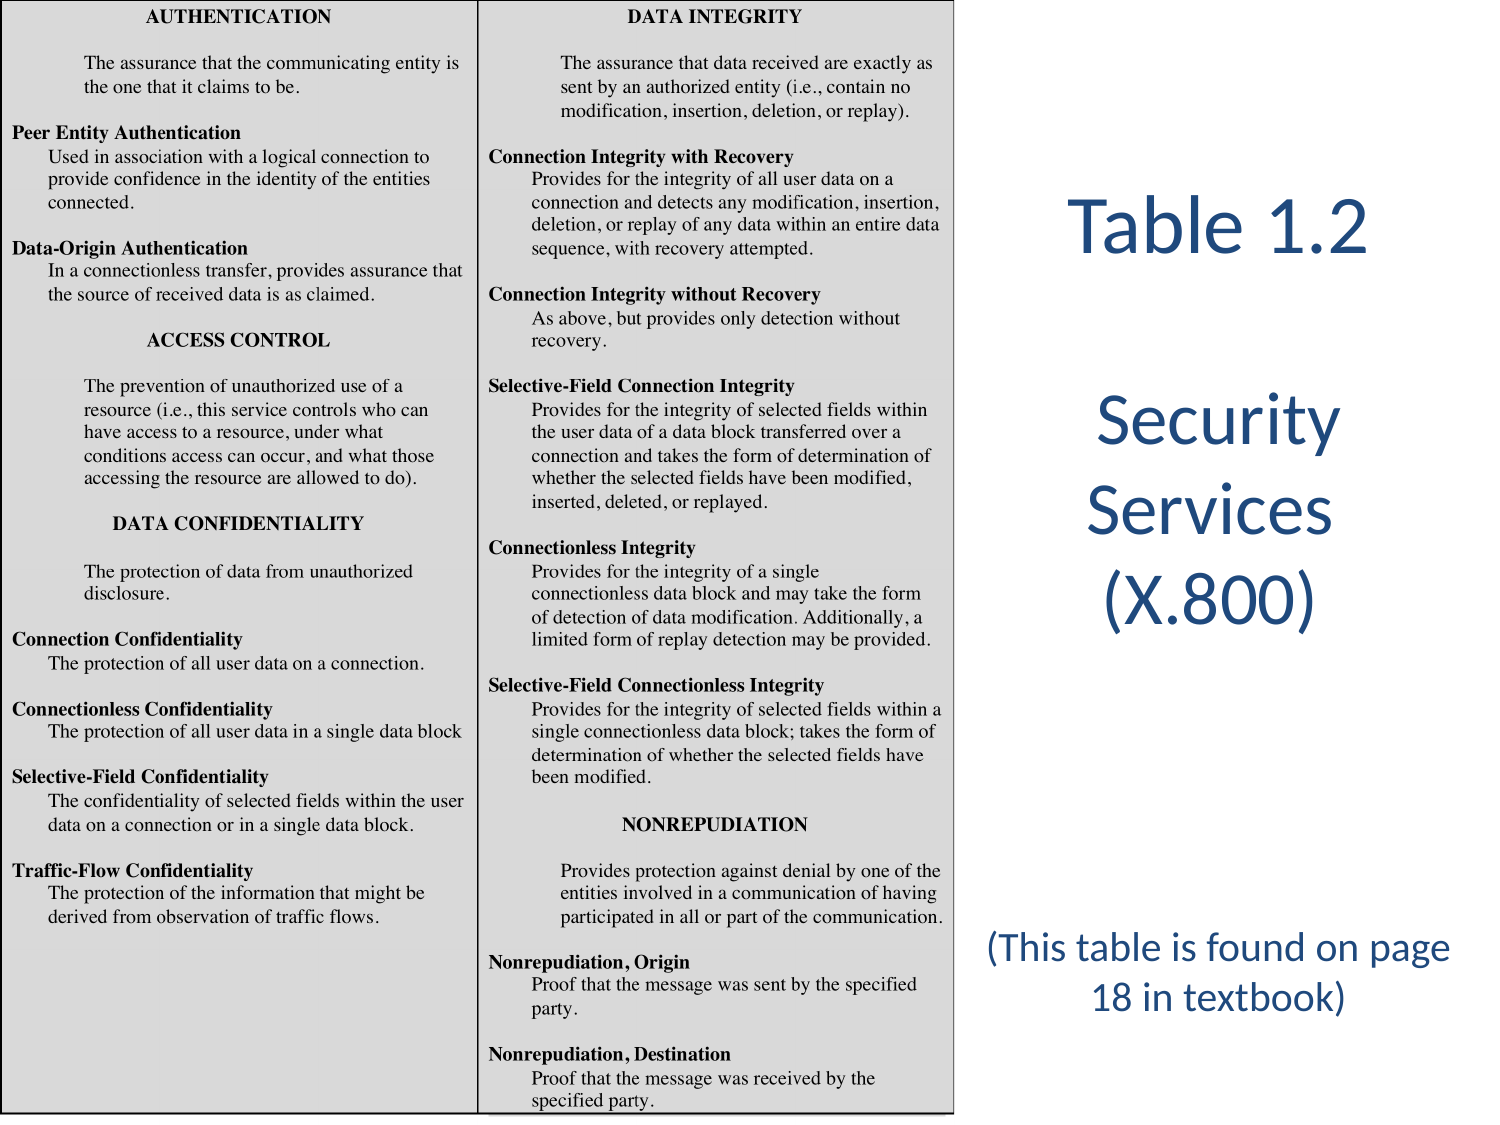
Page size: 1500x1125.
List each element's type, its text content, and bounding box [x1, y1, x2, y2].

text_box Table 1.2 Security Services (X.800) (This table is found on page 18 in textbook) [962, 162, 1475, 1028]
picture [0, 0, 955, 1125]
